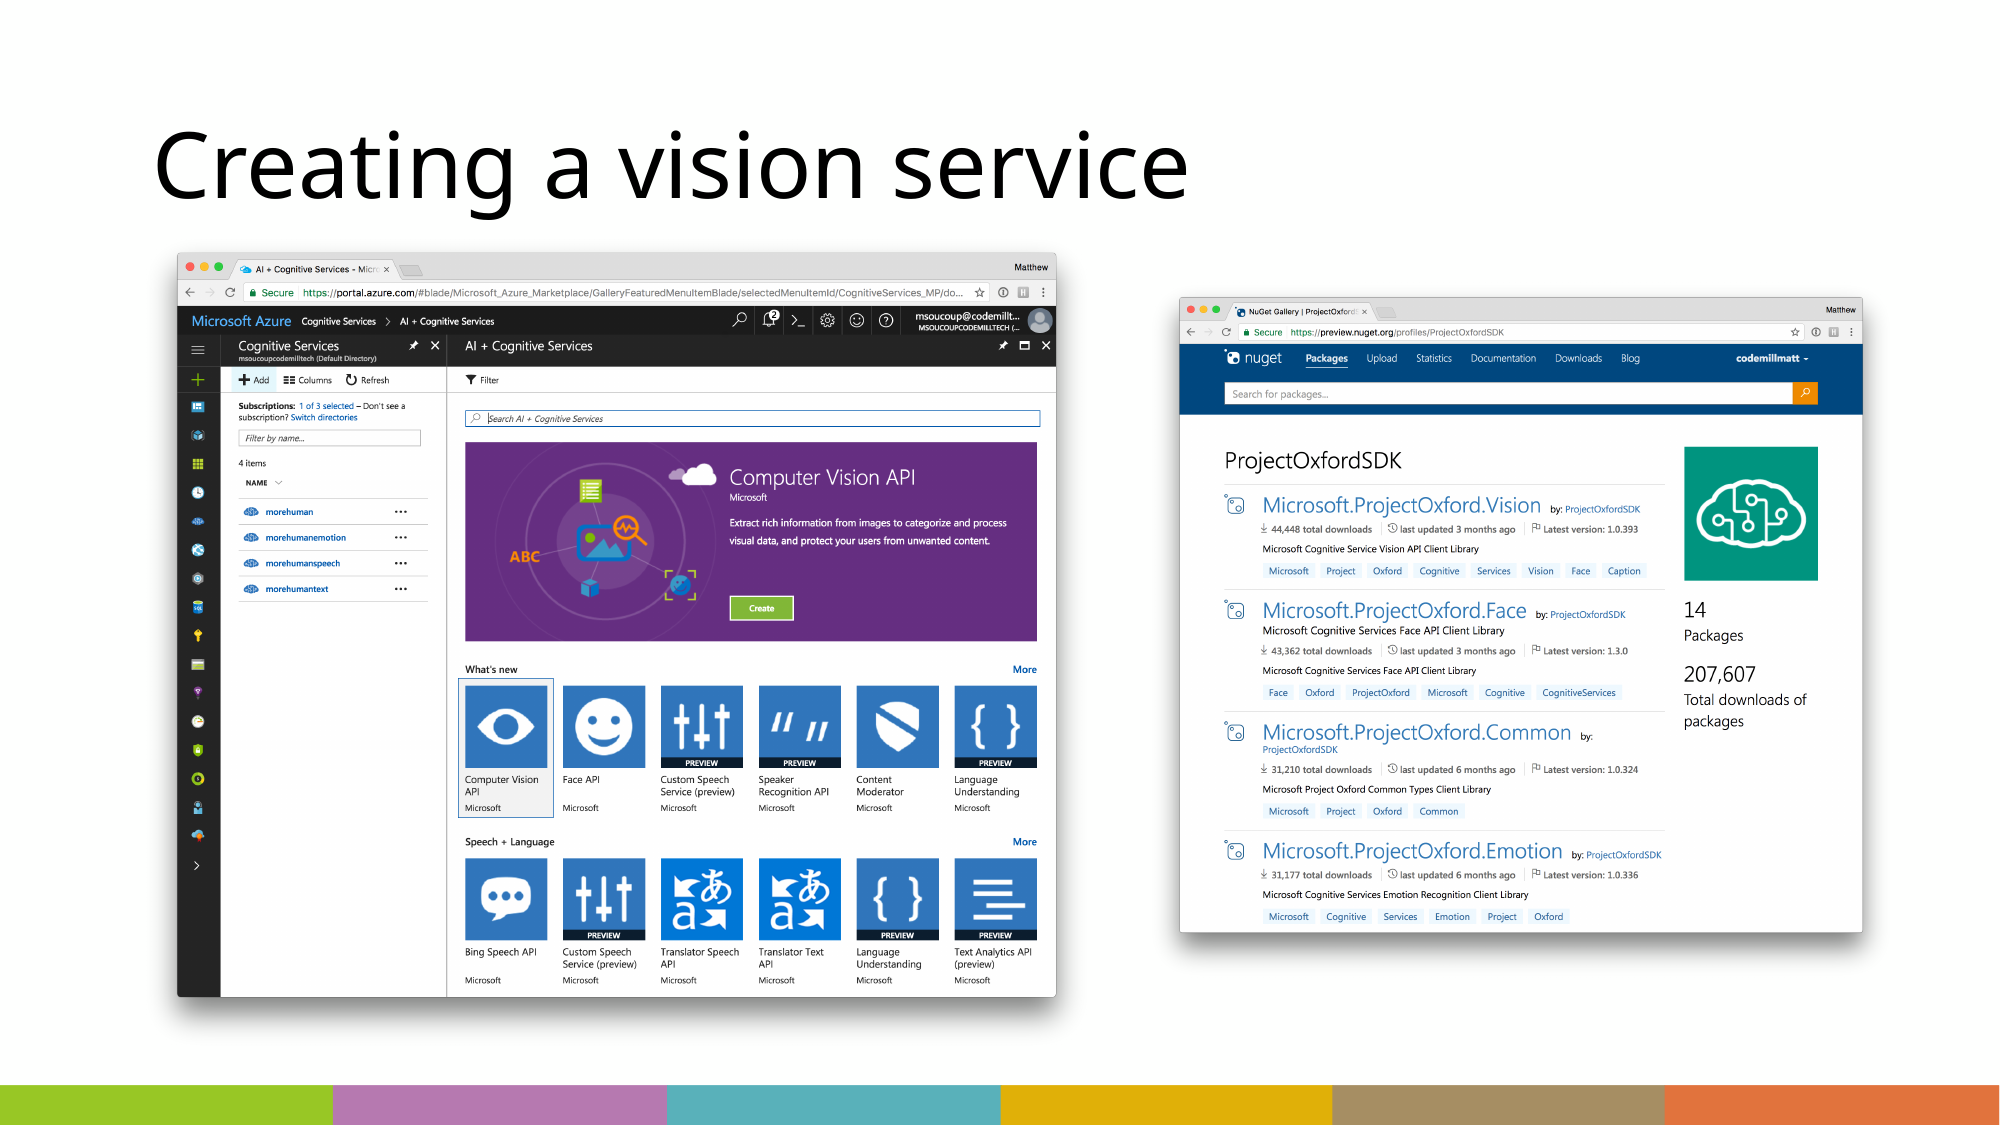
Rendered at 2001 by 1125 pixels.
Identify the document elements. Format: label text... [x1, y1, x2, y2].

picture [137, 230, 1096, 1054]
title Creating a vision service [137, 59, 1863, 278]
picture [1144, 277, 1898, 983]
